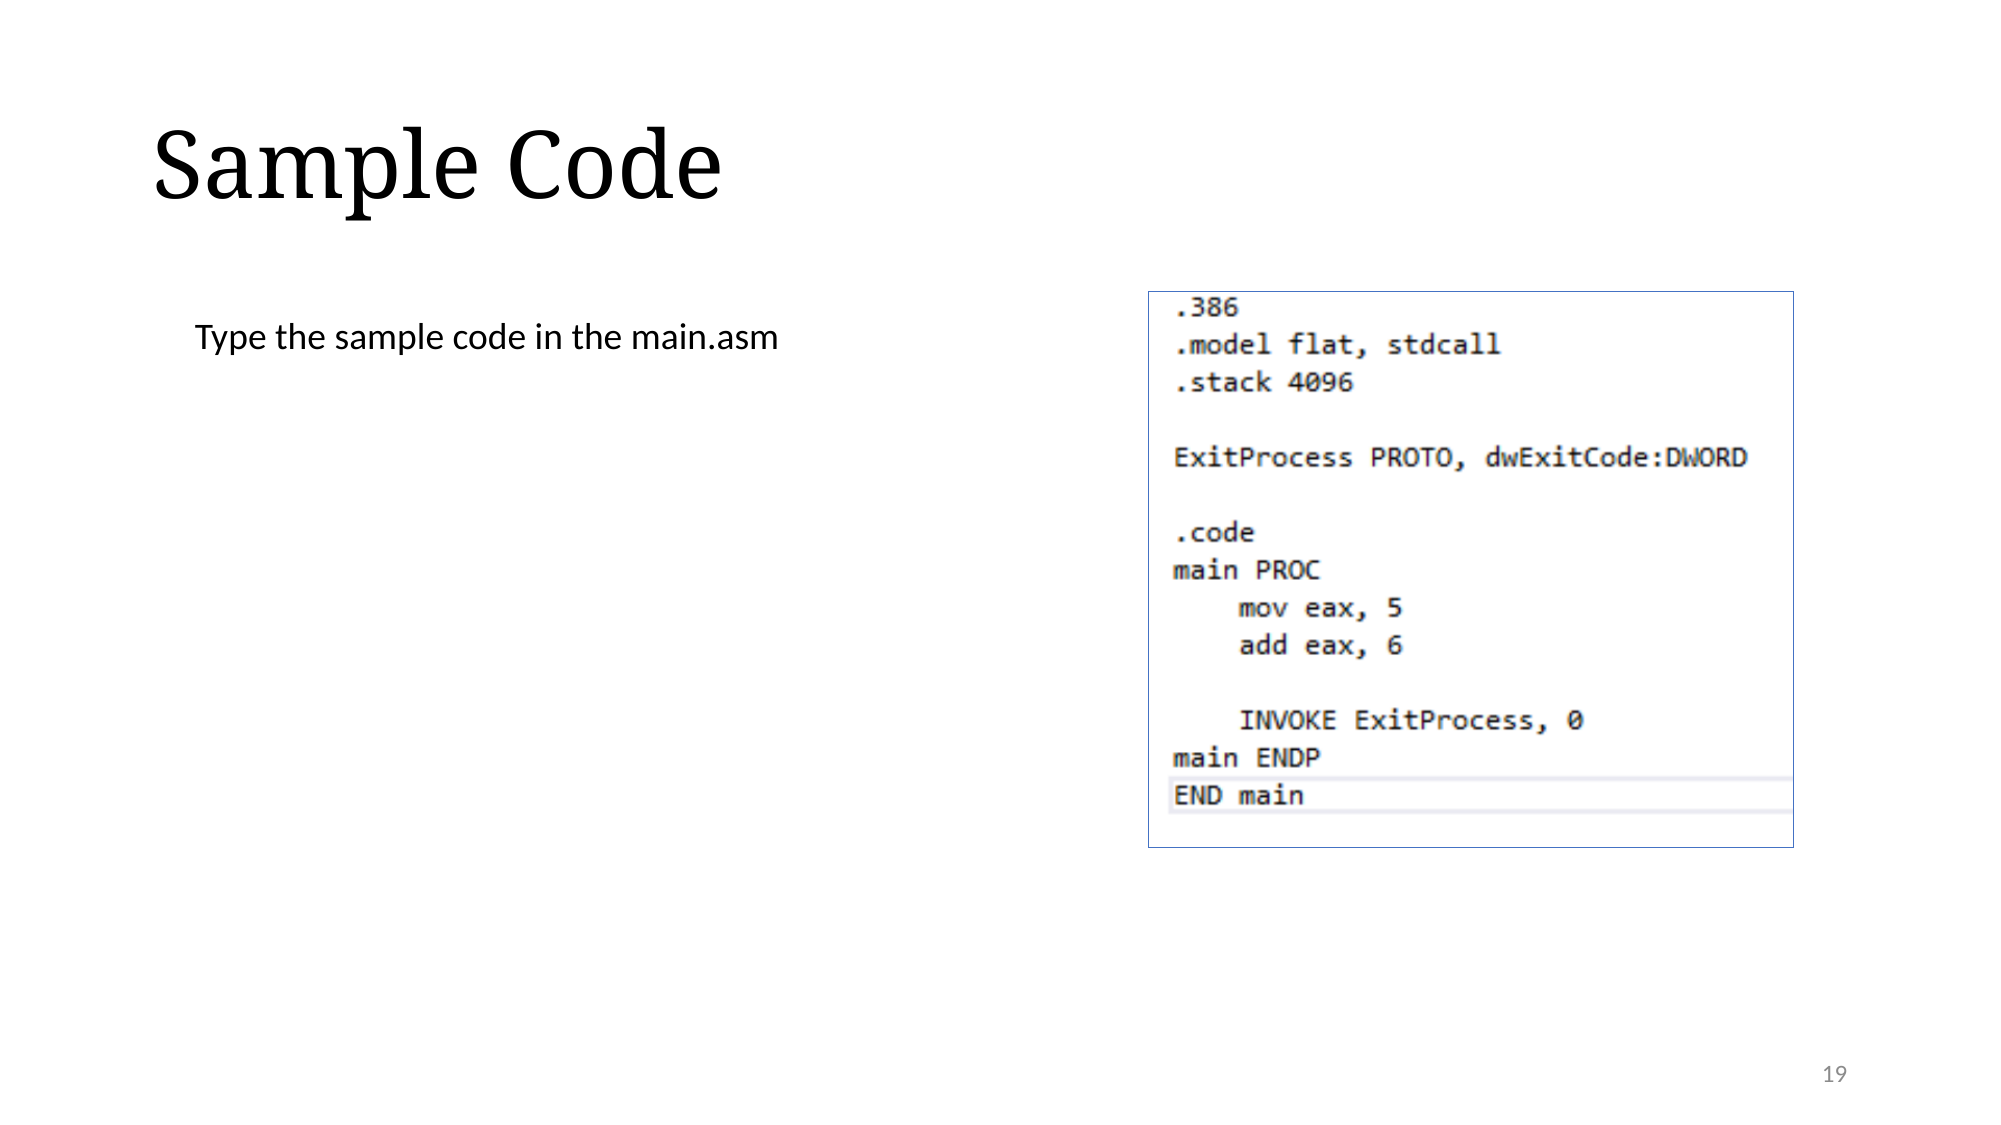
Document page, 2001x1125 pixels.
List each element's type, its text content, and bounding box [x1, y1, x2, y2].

title Sample Code [137, 59, 1863, 278]
slide_number 19 [1412, 1042, 1863, 1103]
picture [1148, 291, 1794, 848]
text_box Type the sample code in the main.asm [179, 281, 1701, 364]
